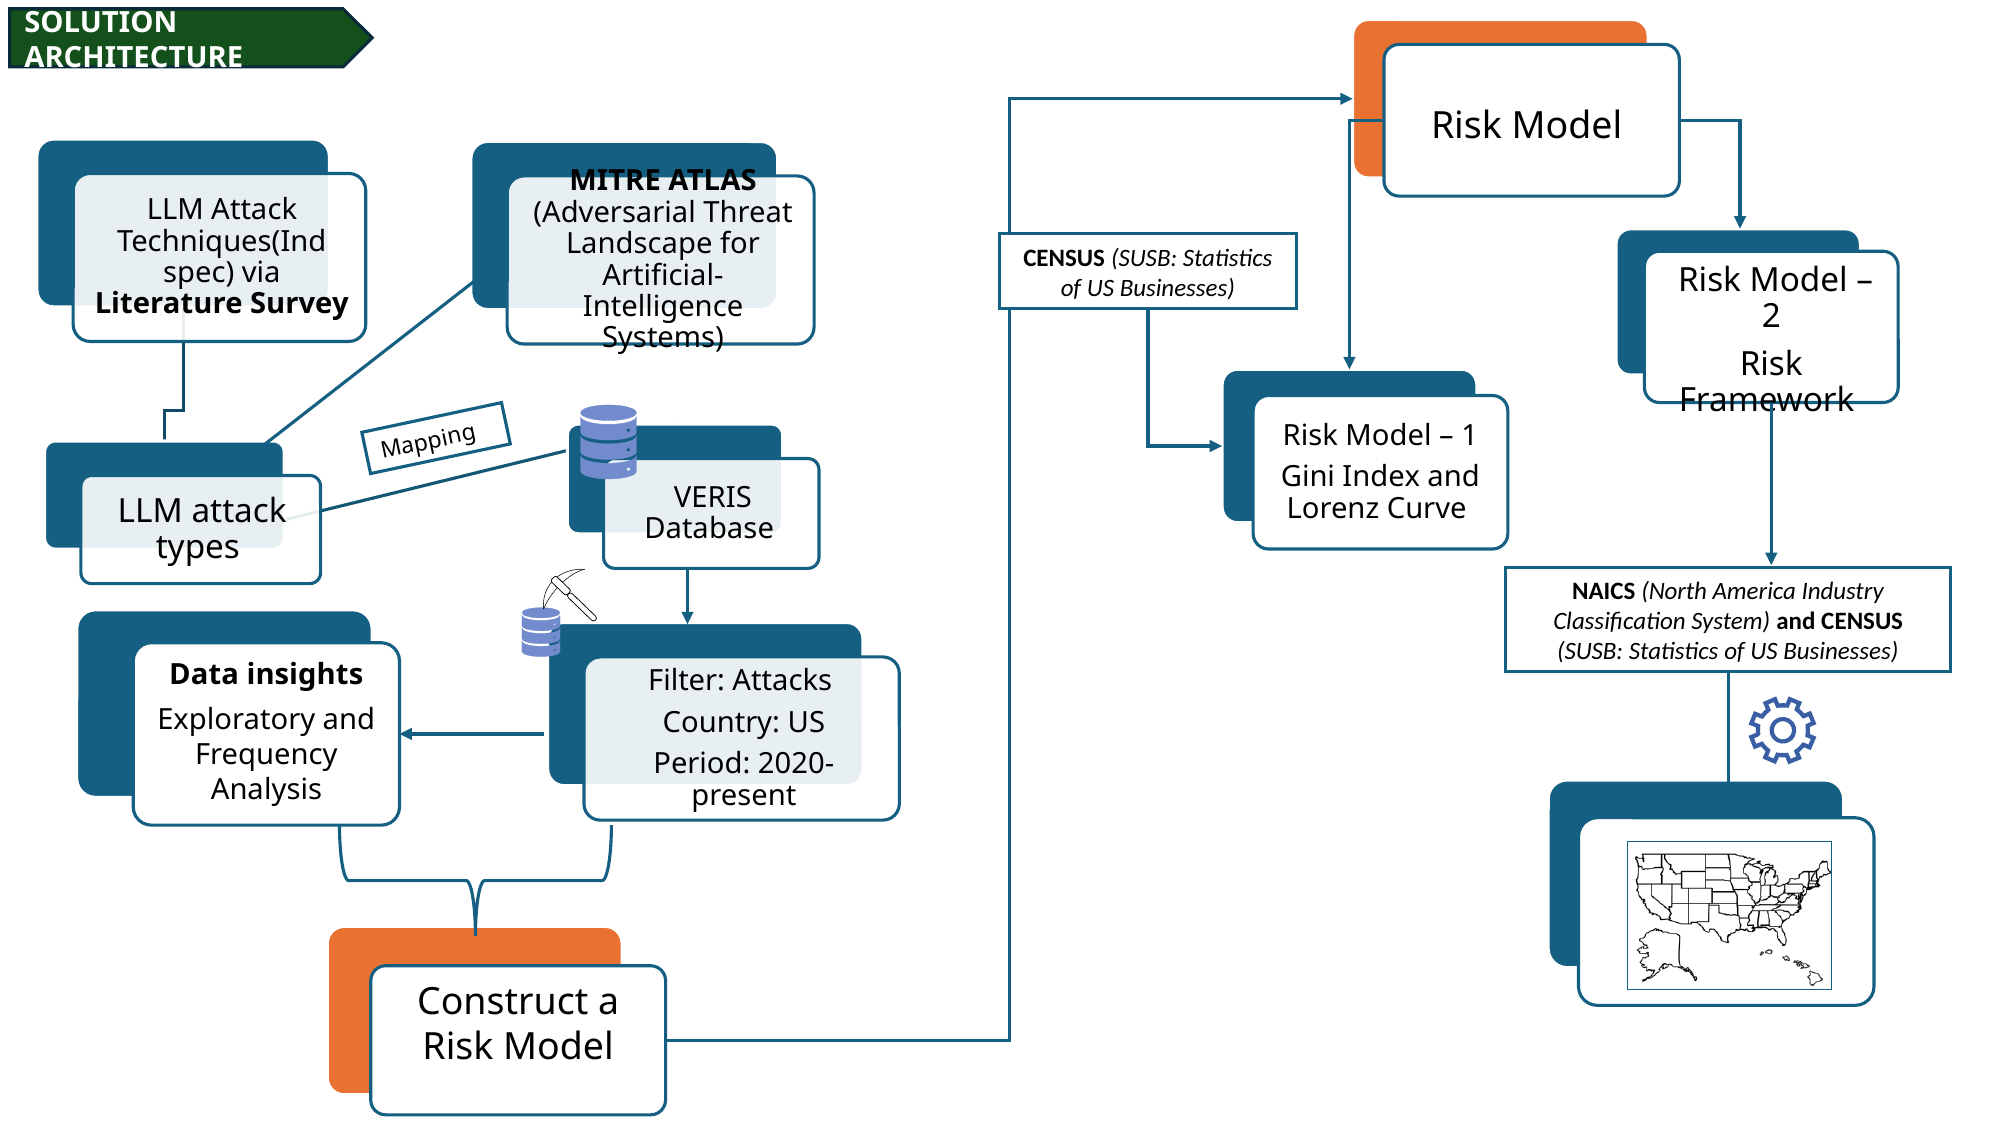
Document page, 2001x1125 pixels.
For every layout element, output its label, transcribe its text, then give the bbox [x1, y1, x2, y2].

text_box NAICS (North America Industry Classification System) and CENSUS (SUSB: Statistics of US Businesses) [1504, 566, 1952, 673]
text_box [1354, 119, 1385, 370]
text_box SOLUTION ARCHITECTURE [8, 7, 375, 59]
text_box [0, 59, 1087, 1125]
text_box [1546, 778, 1846, 970]
picture [1746, 694, 1818, 766]
text_box Risk Model – 2 Risk Framework [1642, 249, 1900, 405]
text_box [1578, 817, 1875, 1006]
text_box [1614, 227, 1862, 377]
text_box [1351, 17, 1650, 119]
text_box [261, 266, 493, 447]
text_box Risk Model [1382, 42, 1681, 198]
picture [519, 566, 598, 658]
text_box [1678, 119, 1741, 230]
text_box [1354, 394, 1509, 550]
picture [1627, 841, 1833, 990]
picture [577, 401, 639, 480]
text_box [1116, 340, 1254, 416]
text_box [1354, 367, 1479, 393]
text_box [664, 98, 1354, 1041]
